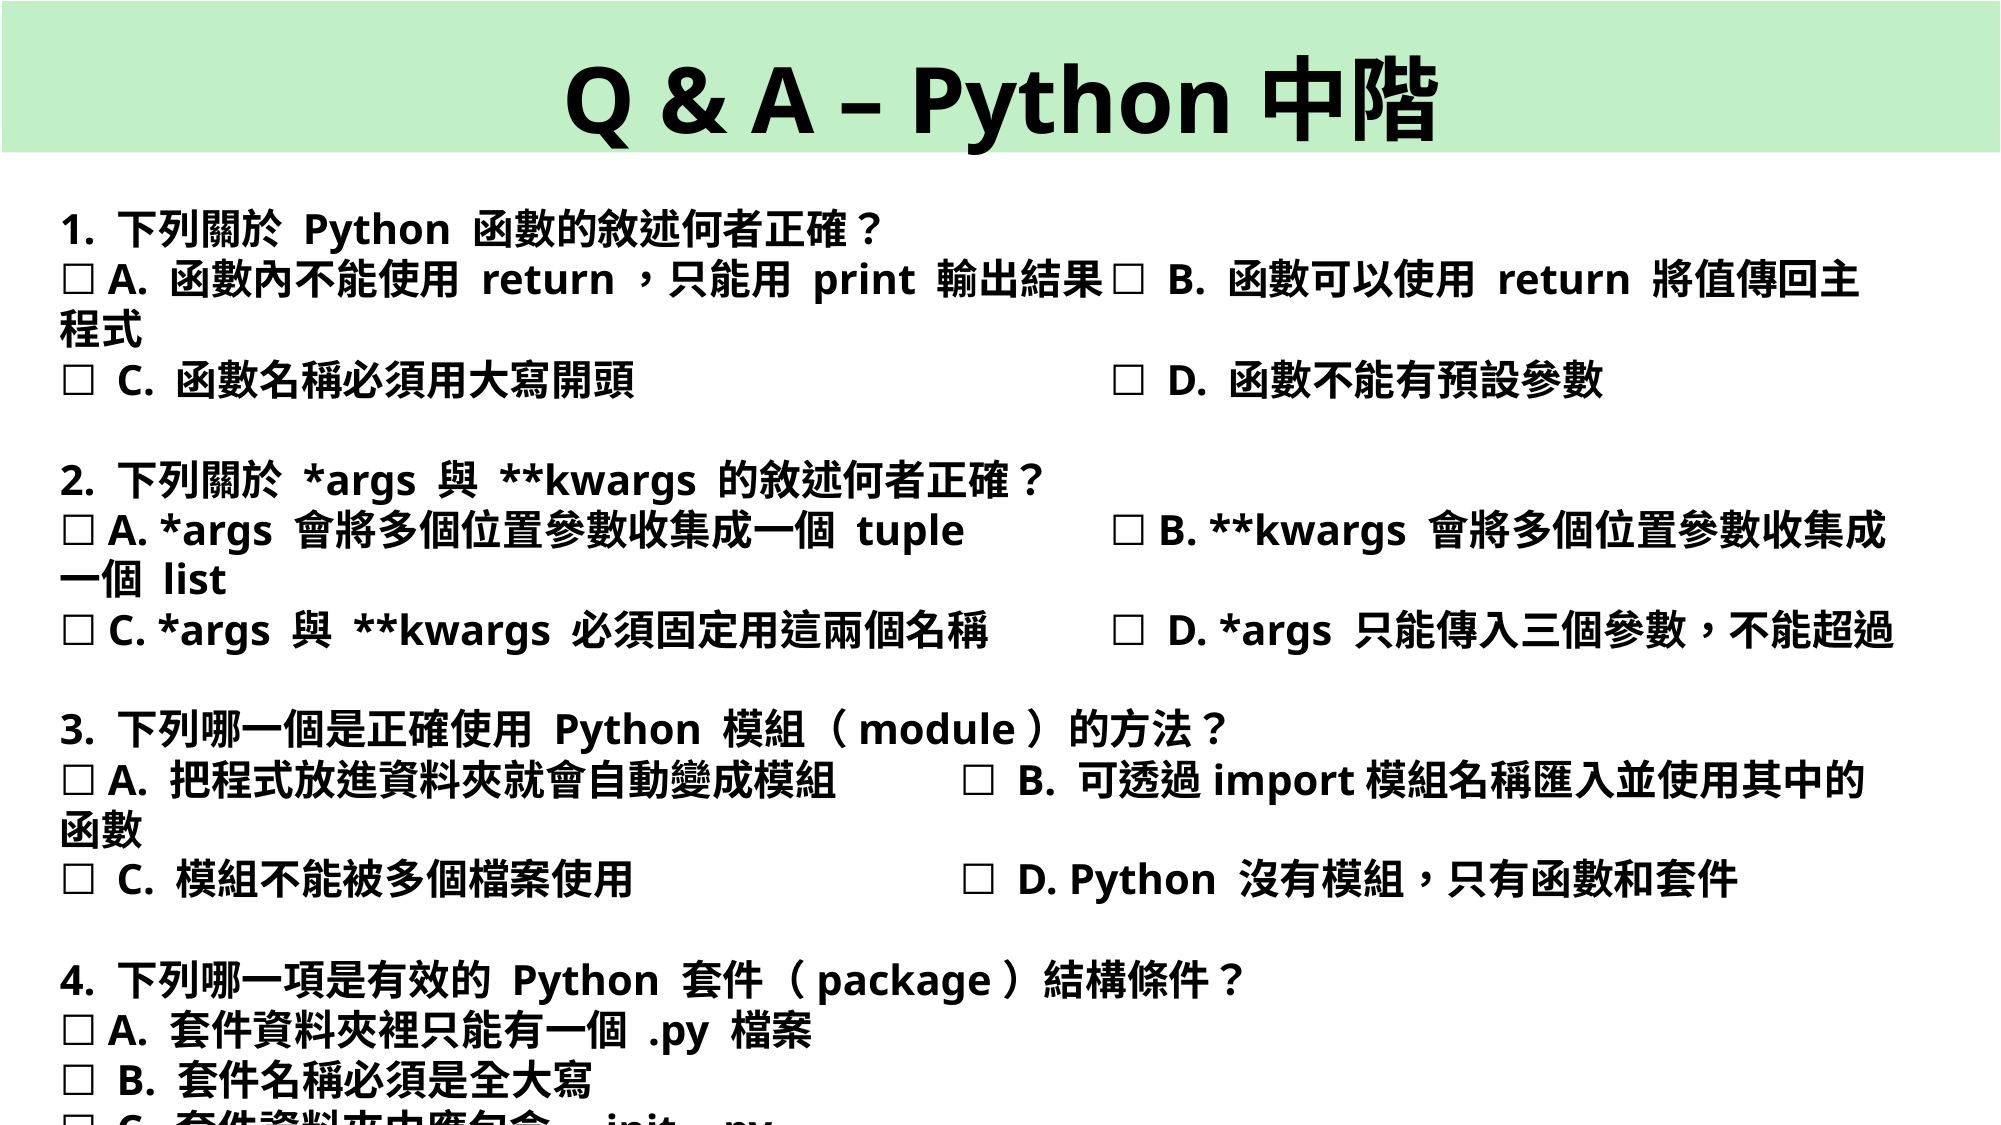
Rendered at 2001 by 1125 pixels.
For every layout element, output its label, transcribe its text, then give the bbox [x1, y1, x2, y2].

text_box 1. 下列關於 Python 函數的敘述何者正確？ ☐ A. 函數內不能使用 return，只能用 print 輸出結果 ☐ B. 函數可以使用 return 將值傳回主程式 ☐ C. 函數名稱必須用大寫開頭 ☐ D. 函數不能有預設參數 2. 下列關於 *args 與 **kwargs 的敘述何者正確？ ☐ A. *args 會將多個位置參數收集成一個 tuple ☐ B. **kwargs 會將多個位置參數收集成一個 list ☐ C. *args 與 **kwargs 必須固定用這兩個名稱 ☐ D. *args 只能傳入三個參數，不能超過 3. 下列哪一個是正確使用 Python 模組（module）的方法？ ☐ A. 把程式放進資料夾就會自動變成模組 ☐ B. 可透過import模組名稱匯入並使用其中的函數 ☐ C. 模組不能被多個檔案使用 ☐ D. Python 沒有模組，只有函數和套件 4. 下列哪一項是有效的 Python 套件（package）結構條件？ ☐ A. 套件資料夾裡只能有一個 .py 檔案 ☐ B. 套件名稱必須是全大寫 ☐ C. 套件資料夾中應包含 __init__.py ☐ D. 套件不能包含子資料夾或子模組 [44, 195, 1917, 1125]
text_box Q & A – Python中階 [0, 0, 2000, 154]
